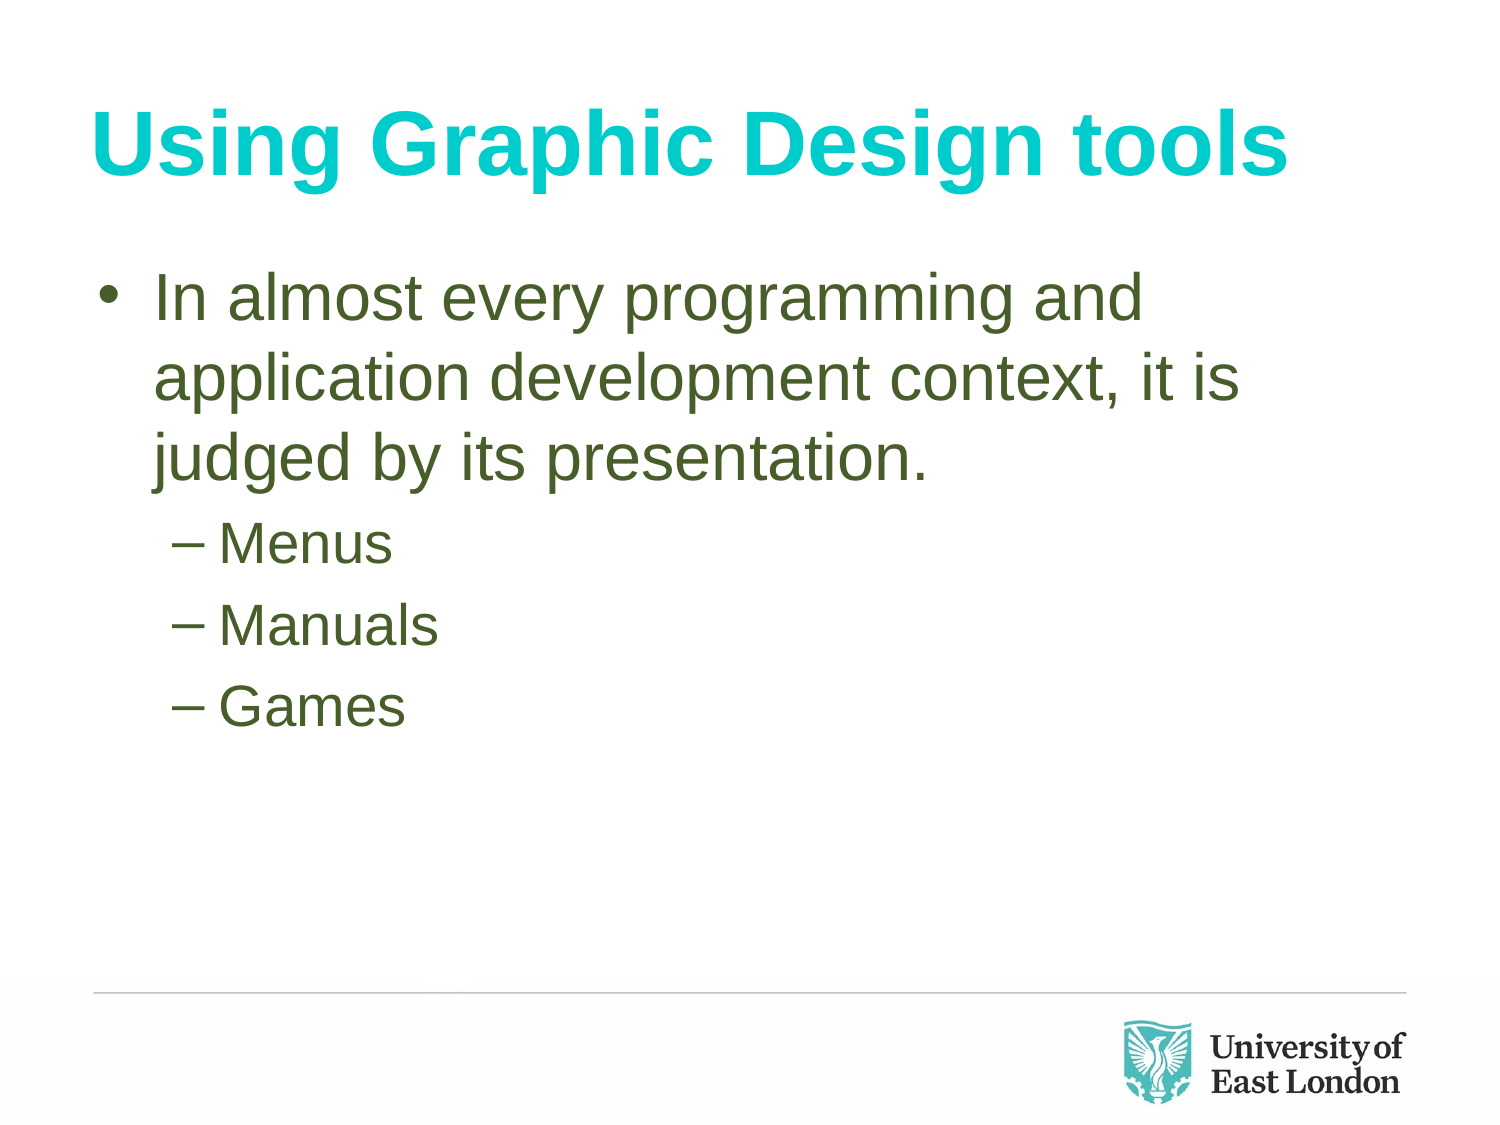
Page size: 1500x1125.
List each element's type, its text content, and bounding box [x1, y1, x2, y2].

list In almost every programming and application development context, it is judged by its presentation. Menus Manuals Games [82, 246, 1432, 989]
picture [0, 980, 1500, 1125]
title Using Graphic Design tools [75, 45, 1425, 233]
